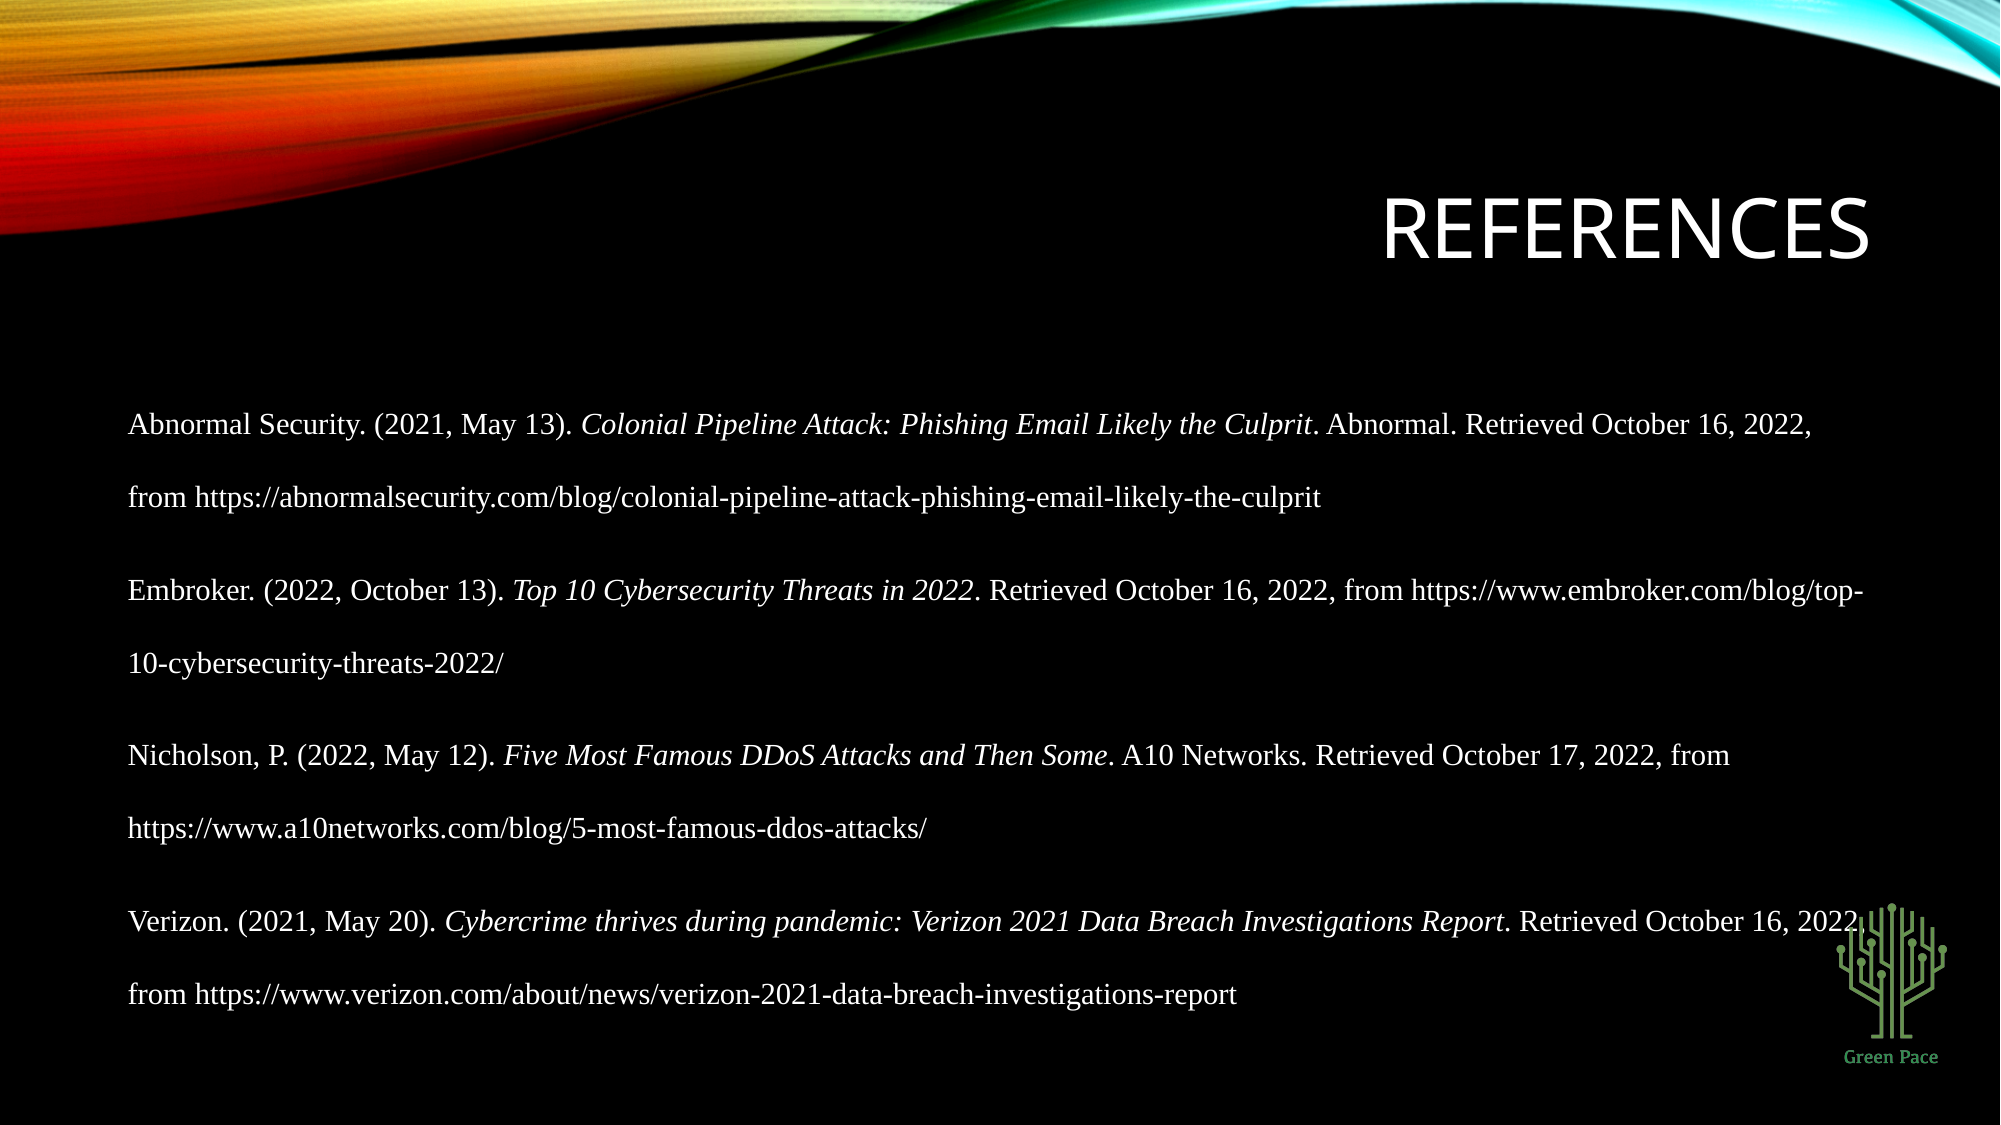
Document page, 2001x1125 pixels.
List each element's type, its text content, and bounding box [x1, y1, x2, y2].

title REFERENCES [474, 125, 1888, 338]
picture [1817, 892, 1964, 1082]
list Abnormal Security. (2021, May 13). Colonial Pipeline Attack: Phishing Email Likely the Culprit. Abnormal. Retrieved October 16, 2022, from https://abnormalsecurity.com/blog/colonial-pipeline-attack-phishing-email-likely-the-culprit Embroker. (2022, October 13). Top 10 Cybersecurity Threats in 2022. Retrieved October 16, 2022, from https://www.embroker.com/blog/top-10-cybersecurity-threats-2022/ Nicholson, P. (2022, May 12). Five Most Famous DDoS Attacks and Then Some. A10 Networks. Retrieved October 17, 2022, from https://www.a10networks.com/blog/5-most-famous-ddos-attacks/ Verizon. (2021, May 20). Cybercrime thrives during pandemic: Verizon 2021 Data Breach Investigations Report. Retrieved October 16, 2022, from https://www.verizon.com/about/news/verizon-2021-data-breach-investigations-report [112, 360, 1888, 1021]
picture [0, 0, 2000, 237]
